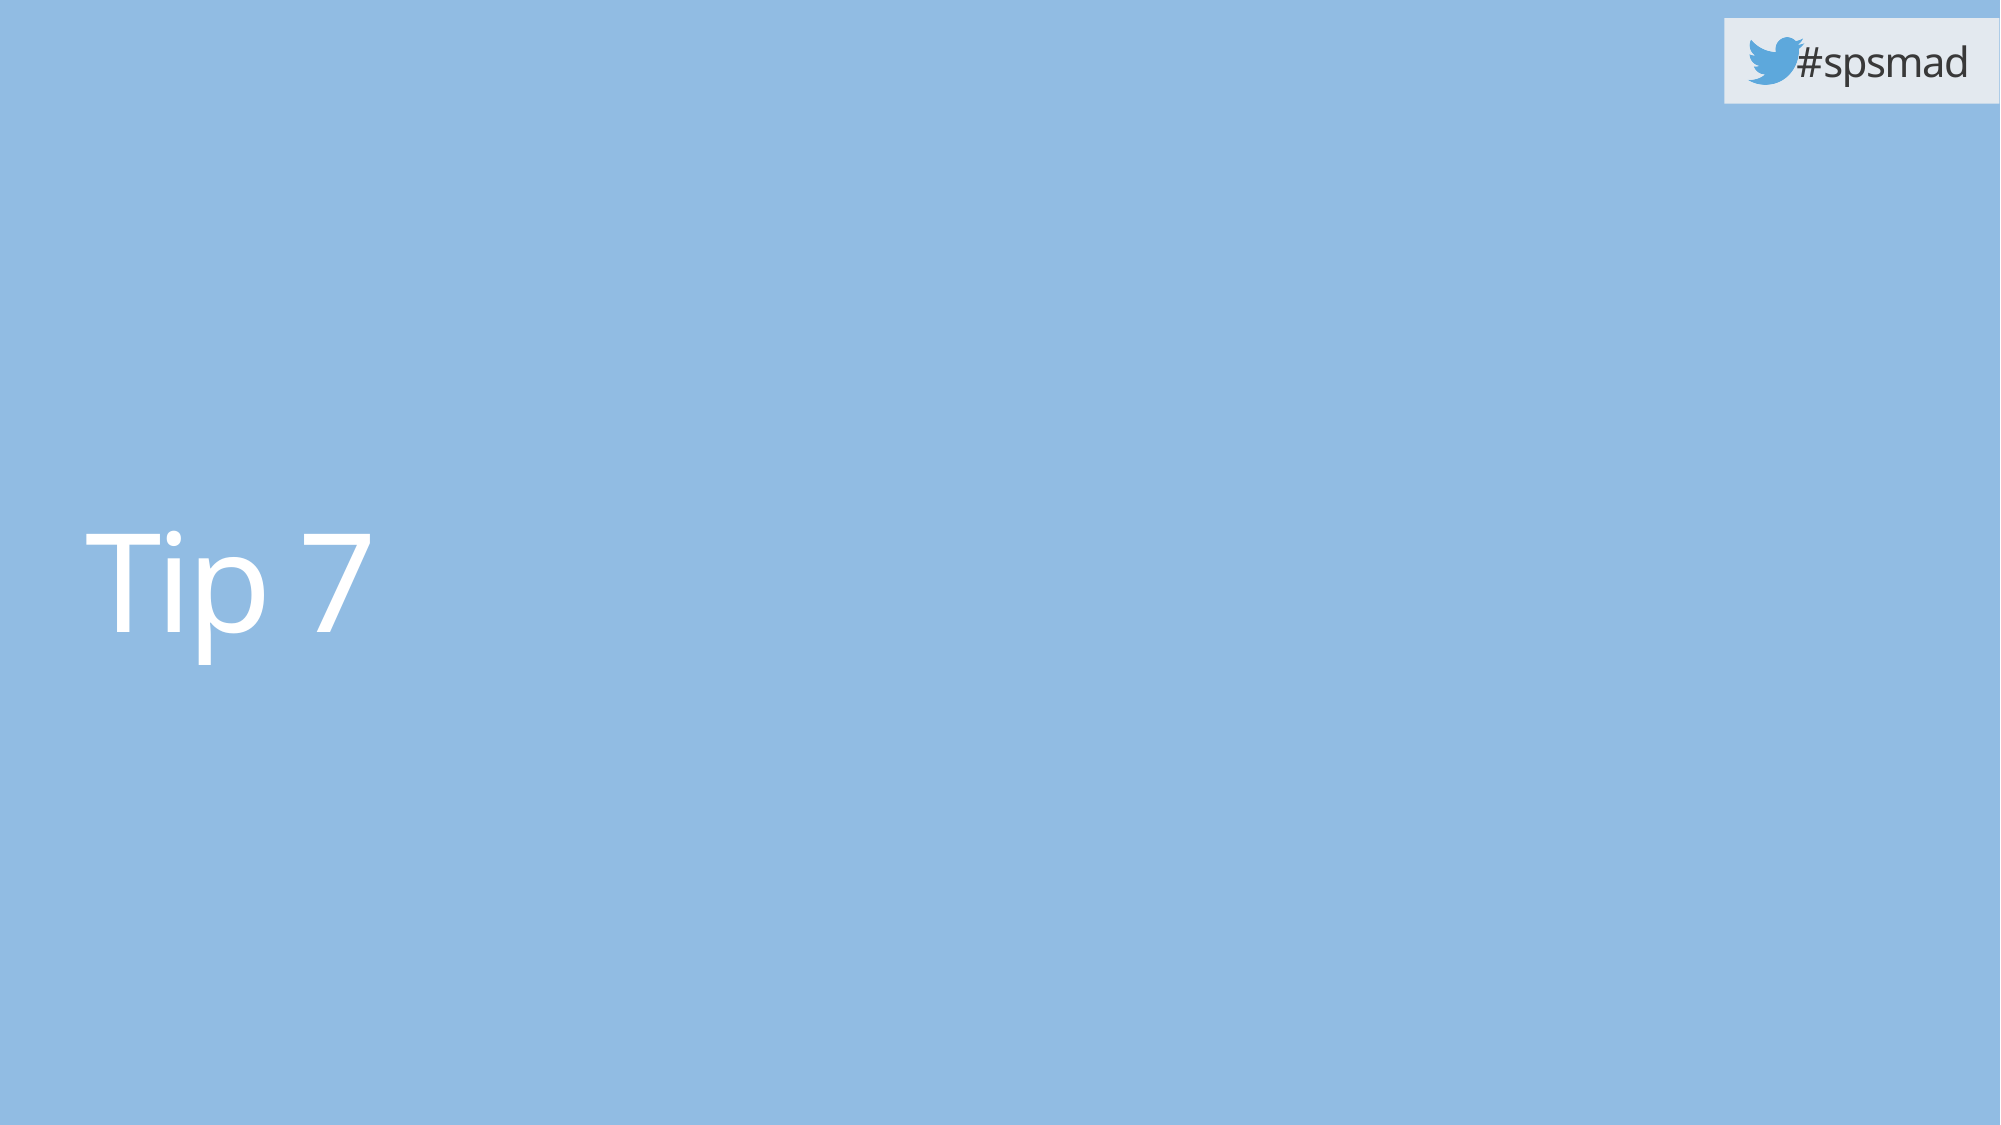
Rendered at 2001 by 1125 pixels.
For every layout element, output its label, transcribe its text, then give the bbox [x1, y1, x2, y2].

picture [1747, 37, 1805, 85]
title Tip 7 [85, 462, 1915, 663]
